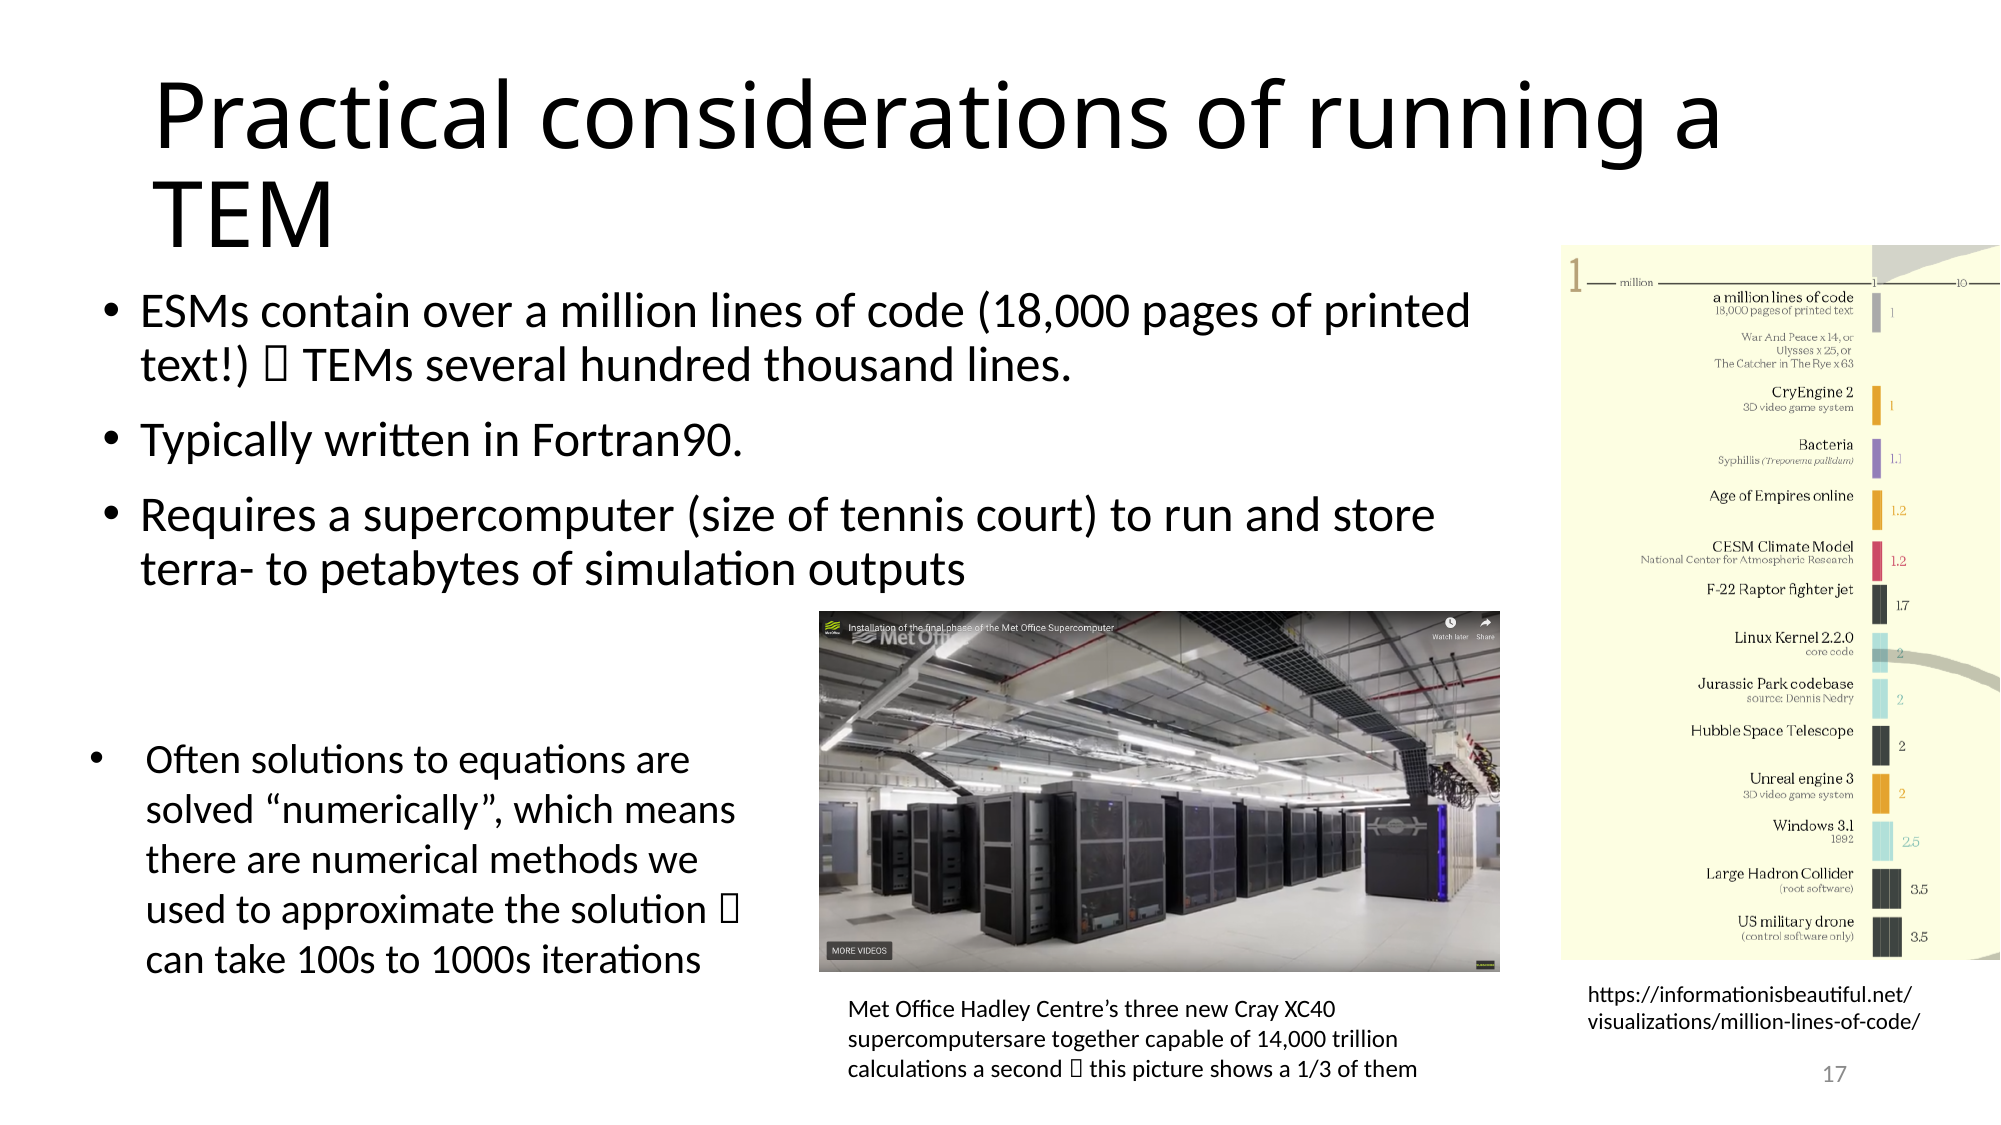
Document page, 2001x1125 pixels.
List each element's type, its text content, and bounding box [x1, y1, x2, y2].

text_box https://informationisbeautiful.net/visualizations/million-lines-of-code/ [1573, 971, 1952, 1042]
text_box Met Office Hadley Centre’s three new Cray XC40 supercomputersare together capable of 14,000 trillion calculations a second  this picture shows a 1/3 of them [833, 985, 1458, 1090]
list ESMs contain over a million lines of code (18,000 pages of printed text!)  TEMs several hundred thousand lines. Typically written in Fortran90. Requires a supercomputer (size of tennis court) to run and store terra- to petabytes of simulation outputs [87, 277, 1574, 992]
picture [819, 611, 1500, 972]
text_box Often solutions to equations are solved “numerically”, which means there are numerical methods we used to approximate the solution  can take 100s to 1000s iterations [74, 724, 770, 1040]
slide_number 17 [1412, 1042, 1863, 1103]
title Practical considerations of running a TEM [137, 59, 1863, 277]
picture [1561, 245, 2000, 960]
